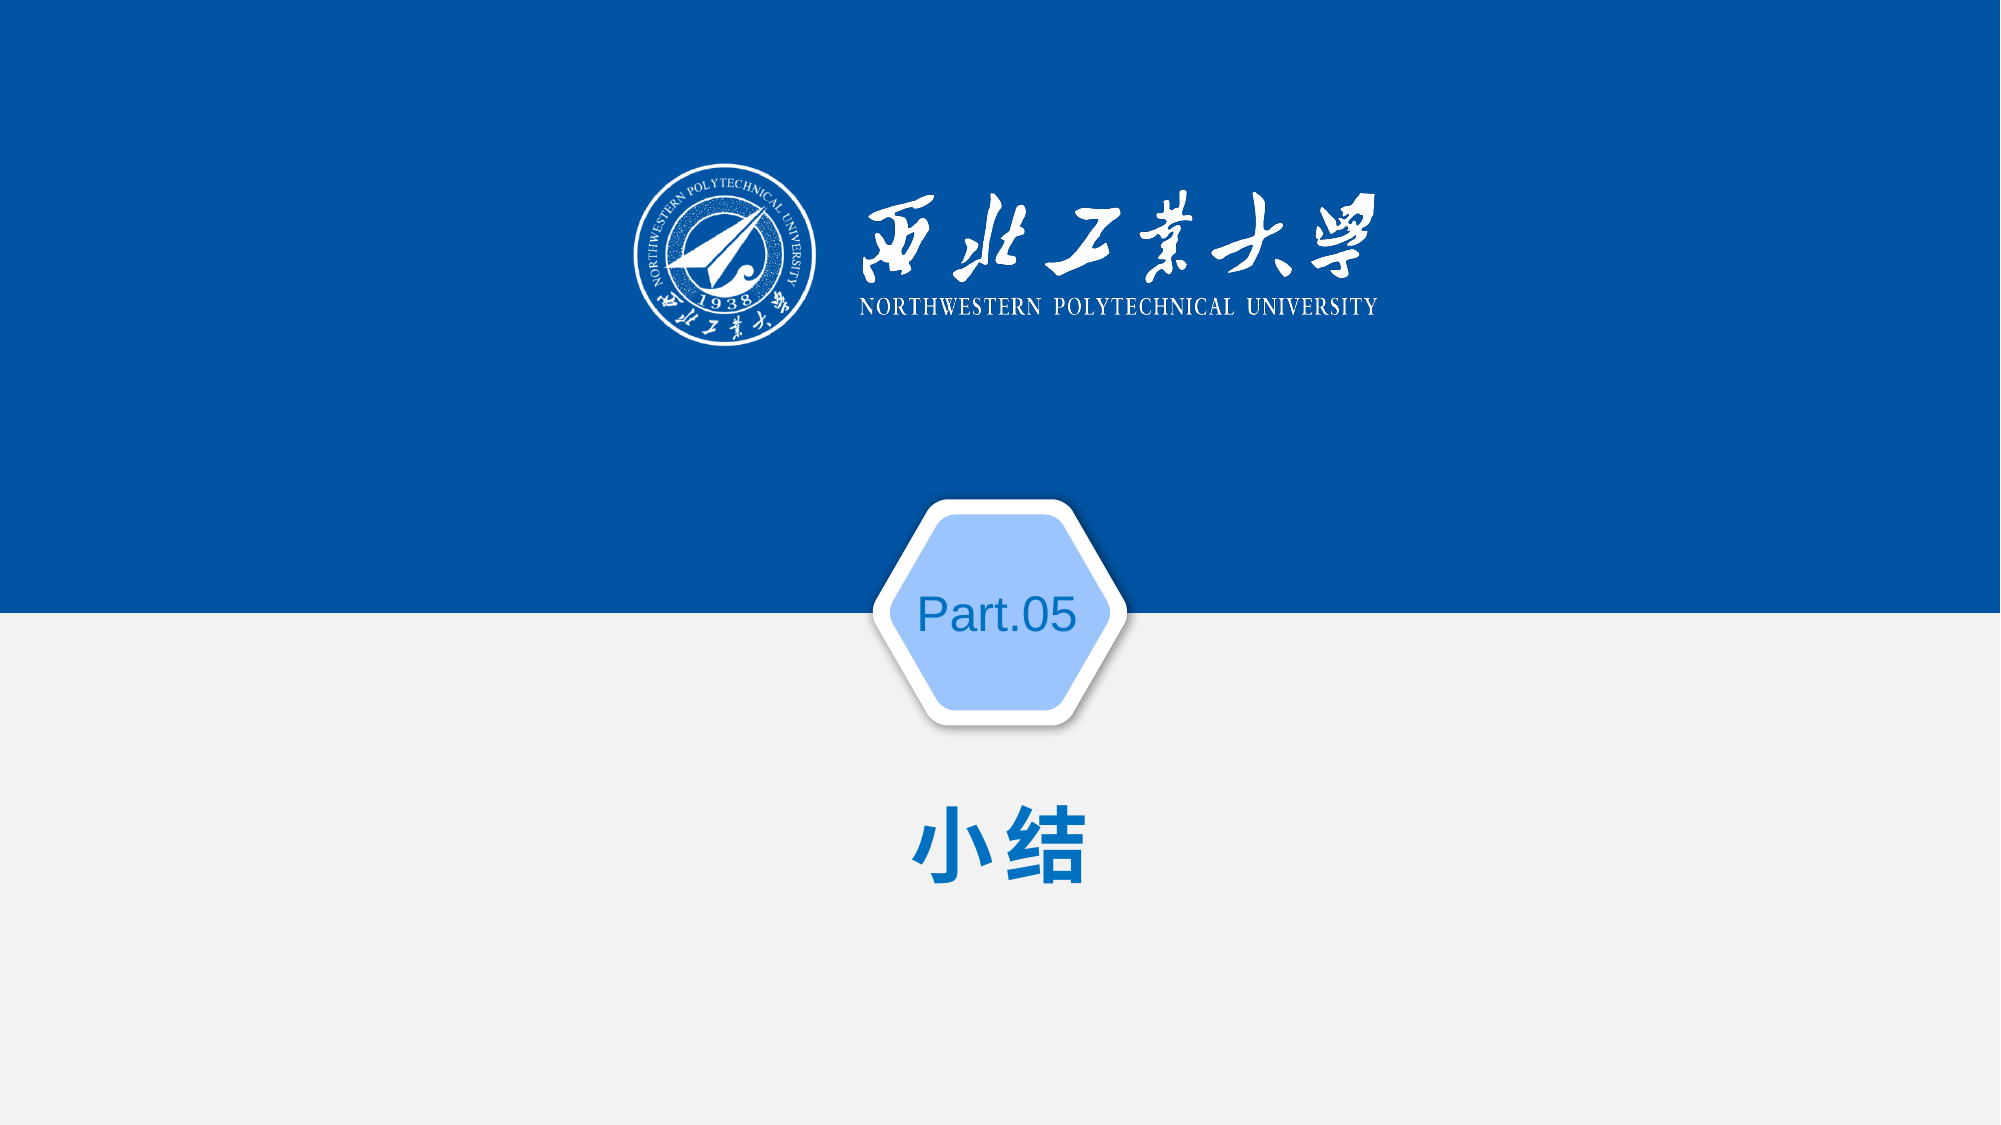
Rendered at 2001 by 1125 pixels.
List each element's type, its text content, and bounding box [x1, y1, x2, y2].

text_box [872, 499, 1127, 726]
picture [620, 150, 829, 359]
text_box [0, 0, 2000, 614]
picture [839, 120, 1380, 388]
text_box 小结 [484, 785, 1516, 901]
